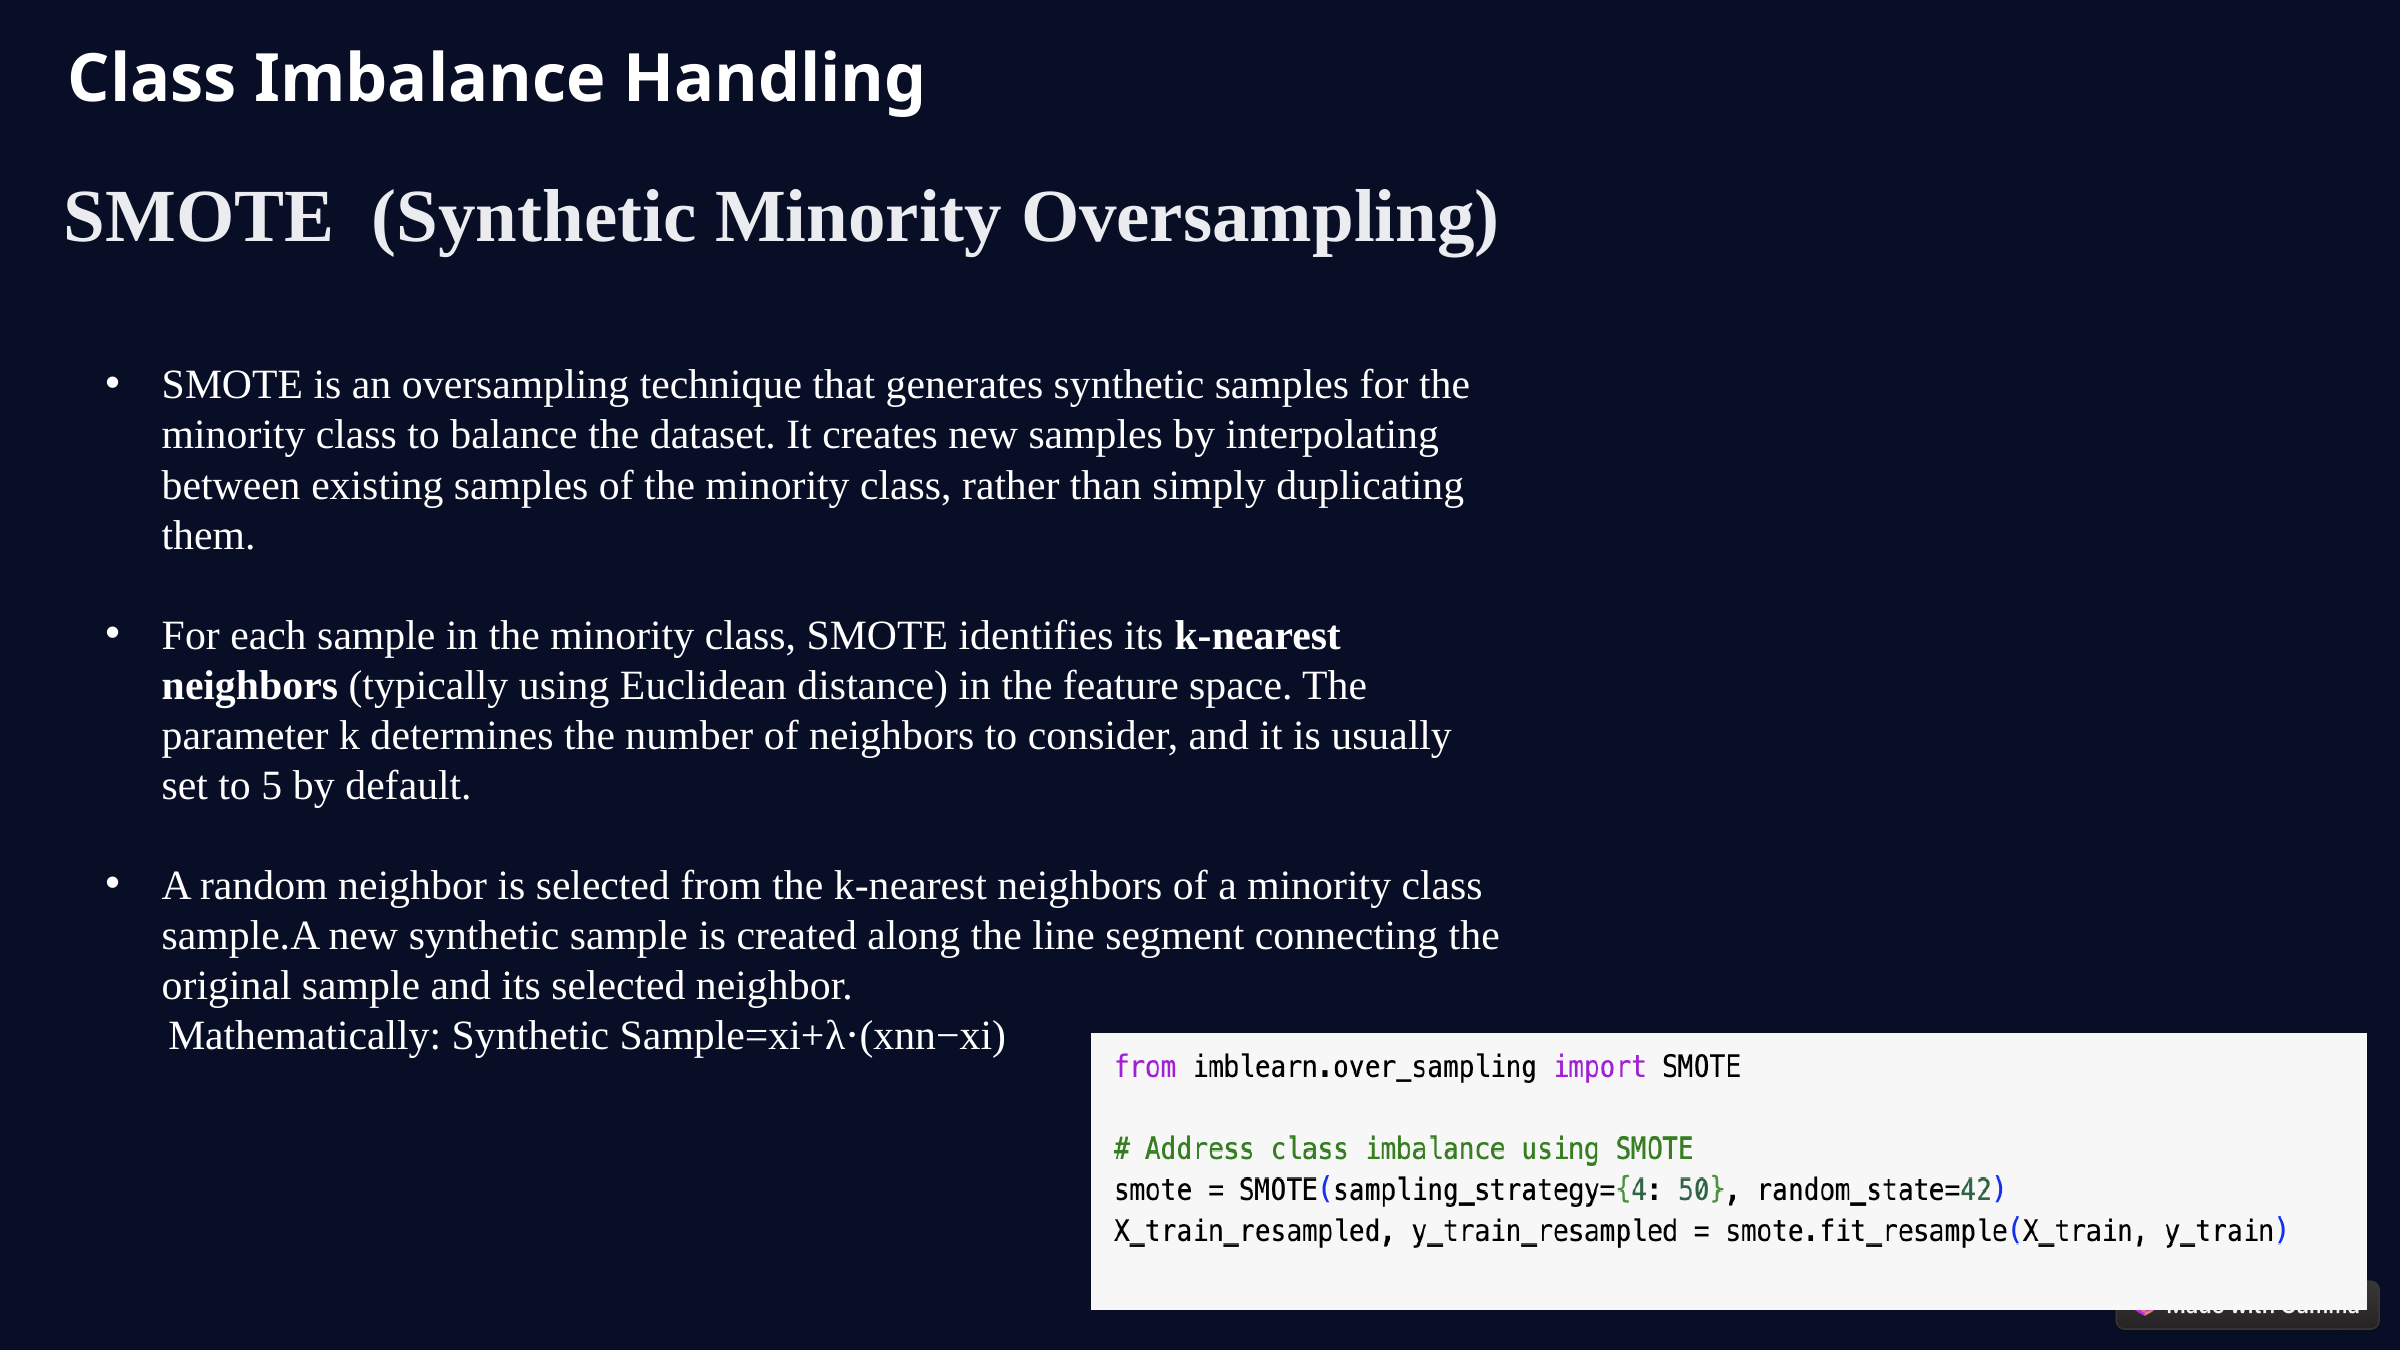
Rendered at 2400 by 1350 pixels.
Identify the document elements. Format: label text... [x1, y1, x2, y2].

text_box [867, 57, 1021, 174]
text_box SMOTE (Synthetic Minority Oversampling) [48, 190, 1853, 265]
text_box SMOTE is an oversampling technique that generates synthetic samples for the minority class to balance the dataset. It creates new samples by interpolating between existing samples of the minority class, rather than simply duplicating them. For each sample in the minority class, SMOTE identifies its k-nearest neighbors (typically using Euclidean distance) in the feature space. The parameter k determines the number of neighbors to consider, and it is usually set to 5 by default. A random neighbor is selected from the k-nearest neighbors of a minority class sample.A new synthetic sample is created along the line segment connecting the original sample and its selected neighbor. Mathematically: Synthetic Sample=xi+λ⋅(xnn−xi) [90, 349, 1519, 1065]
picture [1091, 1033, 2389, 1339]
text_box Class Imbalance Handling [67, 57, 867, 174]
